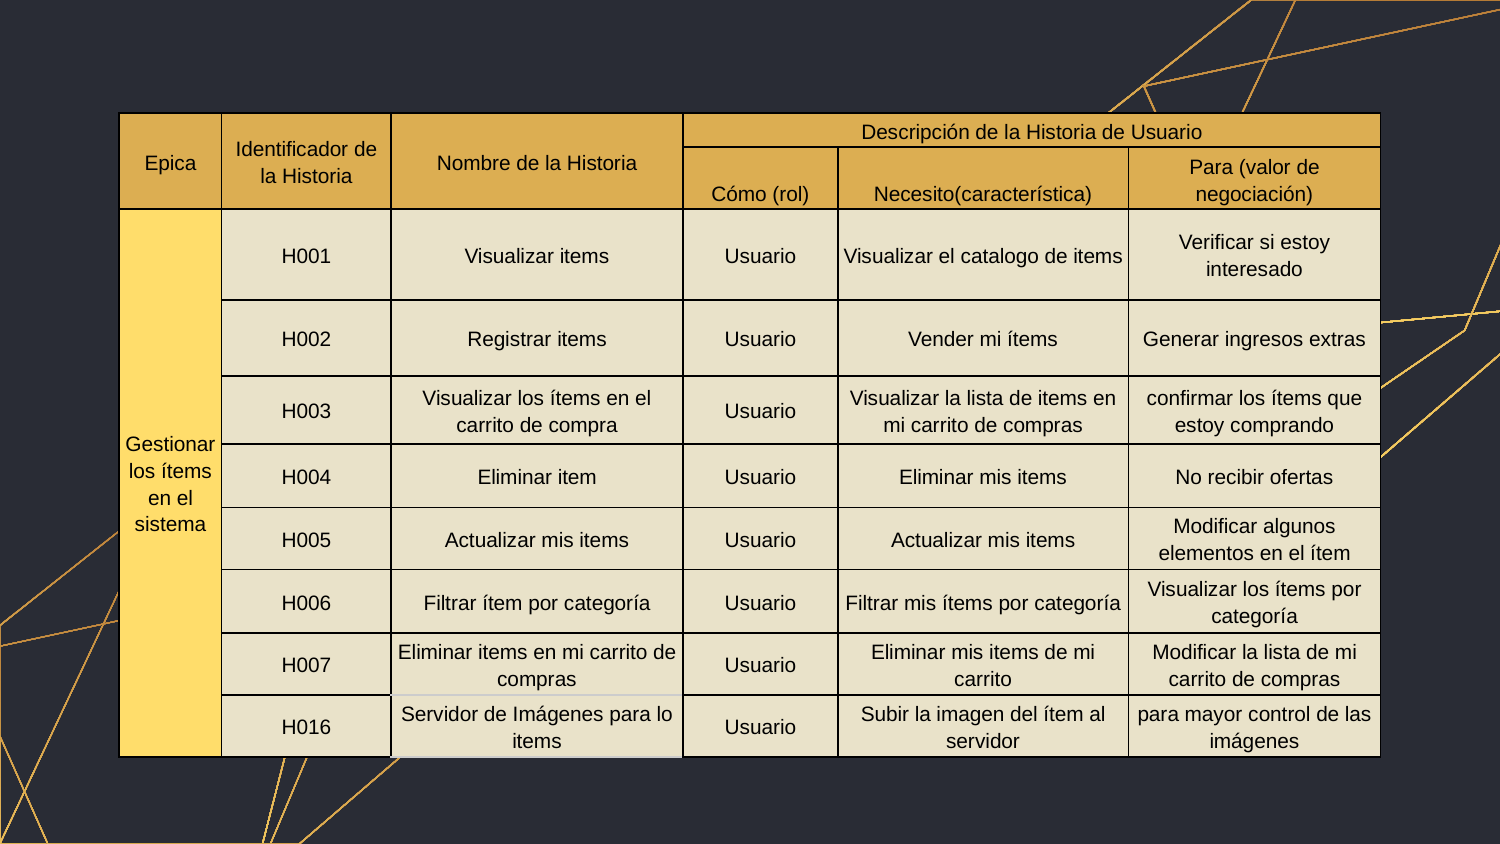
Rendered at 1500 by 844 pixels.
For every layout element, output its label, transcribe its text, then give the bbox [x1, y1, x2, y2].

table_header Identificador de la Historia [222, 114, 390, 208]
table_cell Gestionar los ítems en el sistema [120, 210, 221, 756]
table_cell Usuario [684, 696, 837, 756]
table_cell H004 [222, 445, 390, 507]
table_cell Visualizar los ítems en el carrito de compra [392, 377, 682, 443]
table_cell Actualizar mis items [392, 508, 682, 569]
table_cell Para (valor de negociación) [1129, 148, 1380, 208]
table_cell Filtrar ítem por categoría [392, 570, 682, 632]
table_cell Cómo (rol) [684, 148, 837, 208]
table_cell Generar ingresos extras [1129, 301, 1380, 375]
table_cell Visualizar items [392, 210, 682, 299]
table_cell confirmar los ítems que estoy comprando [1129, 377, 1380, 443]
table_cell H007 [222, 634, 390, 694]
table_cell Visualizar los ítems por categoría [1129, 570, 1380, 632]
table_cell H005 [222, 508, 390, 569]
table_cell H006 [222, 570, 390, 632]
table_cell Subir la imagen del ítem al servidor [839, 696, 1128, 756]
table_cell Visualizar el catalogo de items [839, 210, 1128, 299]
table_cell Necesito(característica) [839, 148, 1128, 208]
table_header Epica [120, 114, 221, 208]
table_cell Eliminar items en mi carrito de compras [392, 634, 682, 694]
table_cell Actualizar mis items [839, 508, 1128, 569]
table_cell H001 [222, 210, 390, 299]
table_header Nombre de la Historia [392, 114, 682, 208]
table_cell Usuario [684, 210, 837, 299]
table_cell Usuario [684, 301, 837, 375]
table_cell Servidor de Imágenes para lo items [392, 696, 682, 756]
table_cell Usuario [684, 377, 837, 443]
table_cell H016 [222, 696, 390, 756]
table_cell H003 [222, 377, 390, 443]
table_cell Usuario [684, 445, 837, 507]
table_cell Usuario [684, 634, 837, 694]
table_cell Visualizar la lista de items en mi carrito de compras [839, 377, 1128, 443]
table_cell No recibir ofertas [1129, 445, 1380, 507]
table_cell Eliminar mis items de mi carrito [839, 634, 1128, 694]
table_cell Eliminar mis items [839, 445, 1128, 507]
table_cell Registrar items [392, 301, 682, 375]
table_cell H002 [222, 301, 390, 375]
table_cell Modificar la lista de mi carrito de compras [1129, 634, 1380, 694]
table_header Descripción de la Historia de Usuario [684, 114, 1380, 146]
table_cell Filtrar mis ítems por categoría [839, 570, 1128, 632]
table_cell Verificar si estoy interesado [1129, 210, 1380, 299]
table_cell Usuario [684, 508, 837, 569]
table_cell Modificar algunos elementos en el ítem [1129, 508, 1380, 569]
table_cell para mayor control de las imágenes [1129, 696, 1380, 756]
table_cell Eliminar item [392, 445, 682, 507]
table_cell Vender mi ítems [839, 301, 1128, 375]
table_cell Usuario [684, 570, 837, 632]
